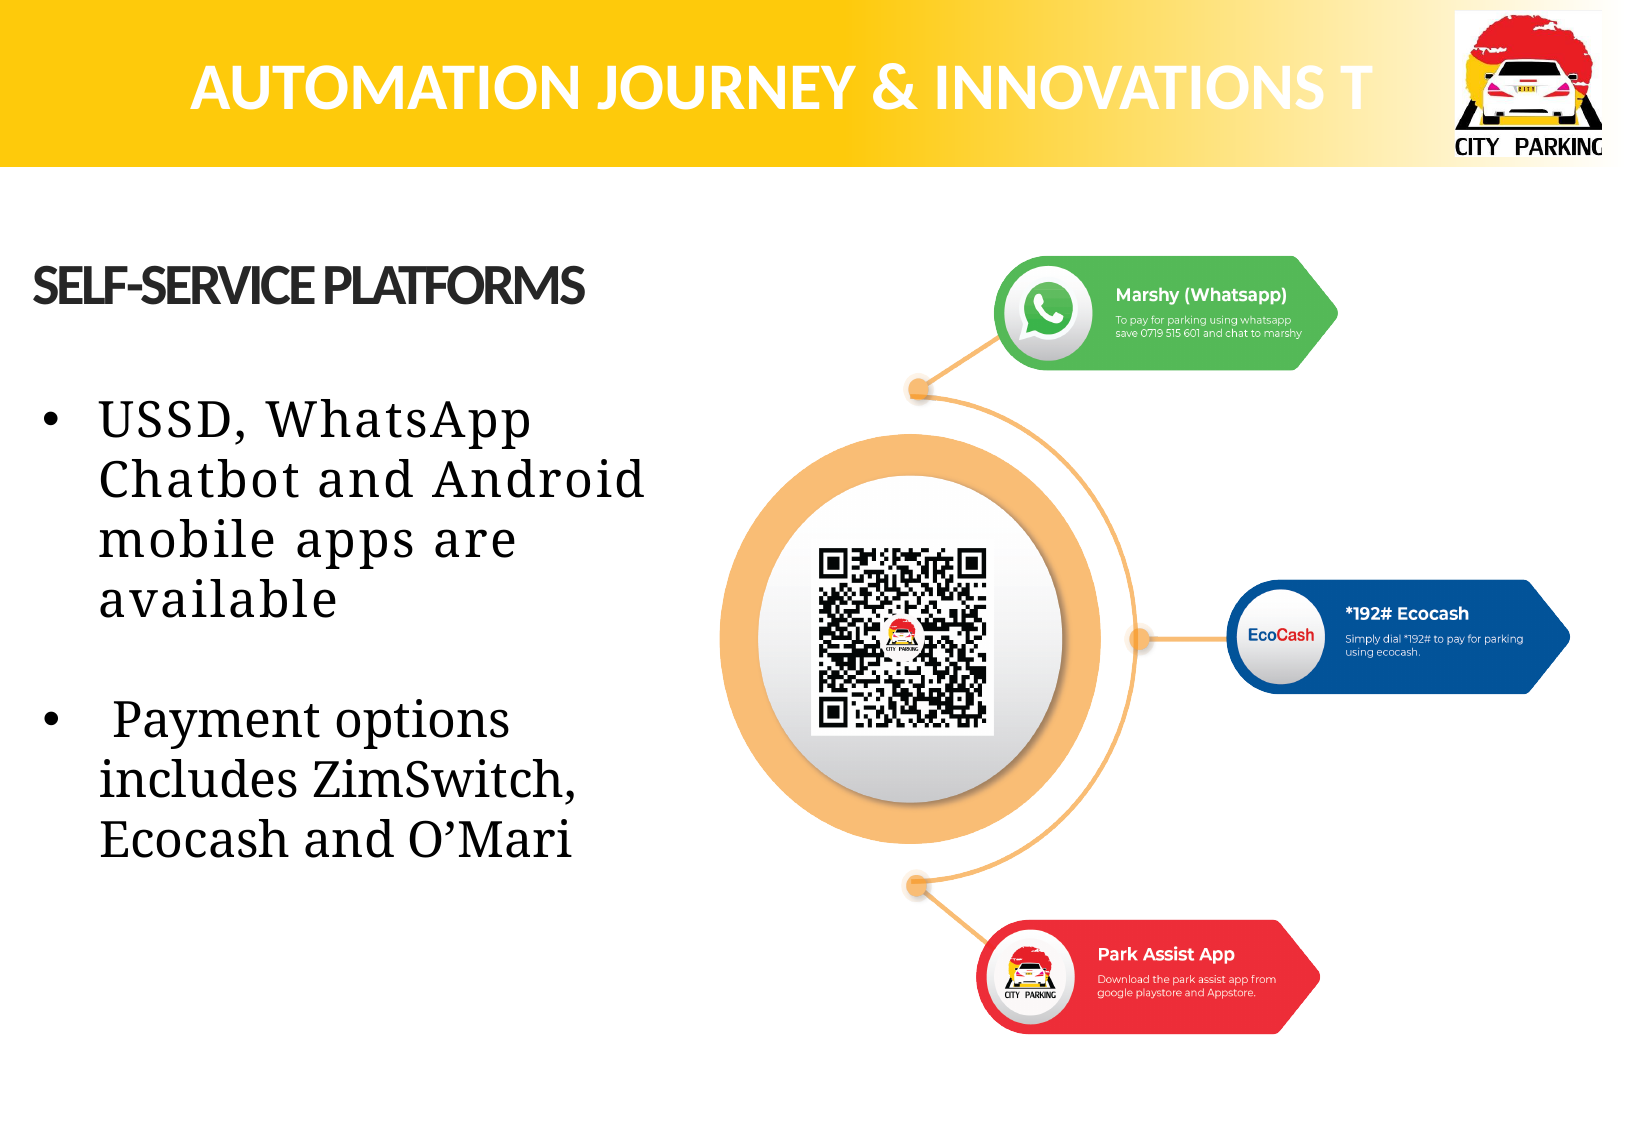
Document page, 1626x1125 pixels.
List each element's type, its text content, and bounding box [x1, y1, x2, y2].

text_box [98, 28, 1021, 145]
text_box SELF-SERVICE PLATFORMS [18, 108, 831, 324]
picture [1454, 10, 1602, 157]
text_box AUTOMATION JOURNEY & INNOVATIONS T [0, 0, 1625, 167]
picture [687, 195, 1583, 1096]
text_box USSD, WhatsApp Chatbot and Android mobile apps are available Payment options includes ZimSwitch, Ecocash and O’Mari [0, 380, 687, 876]
